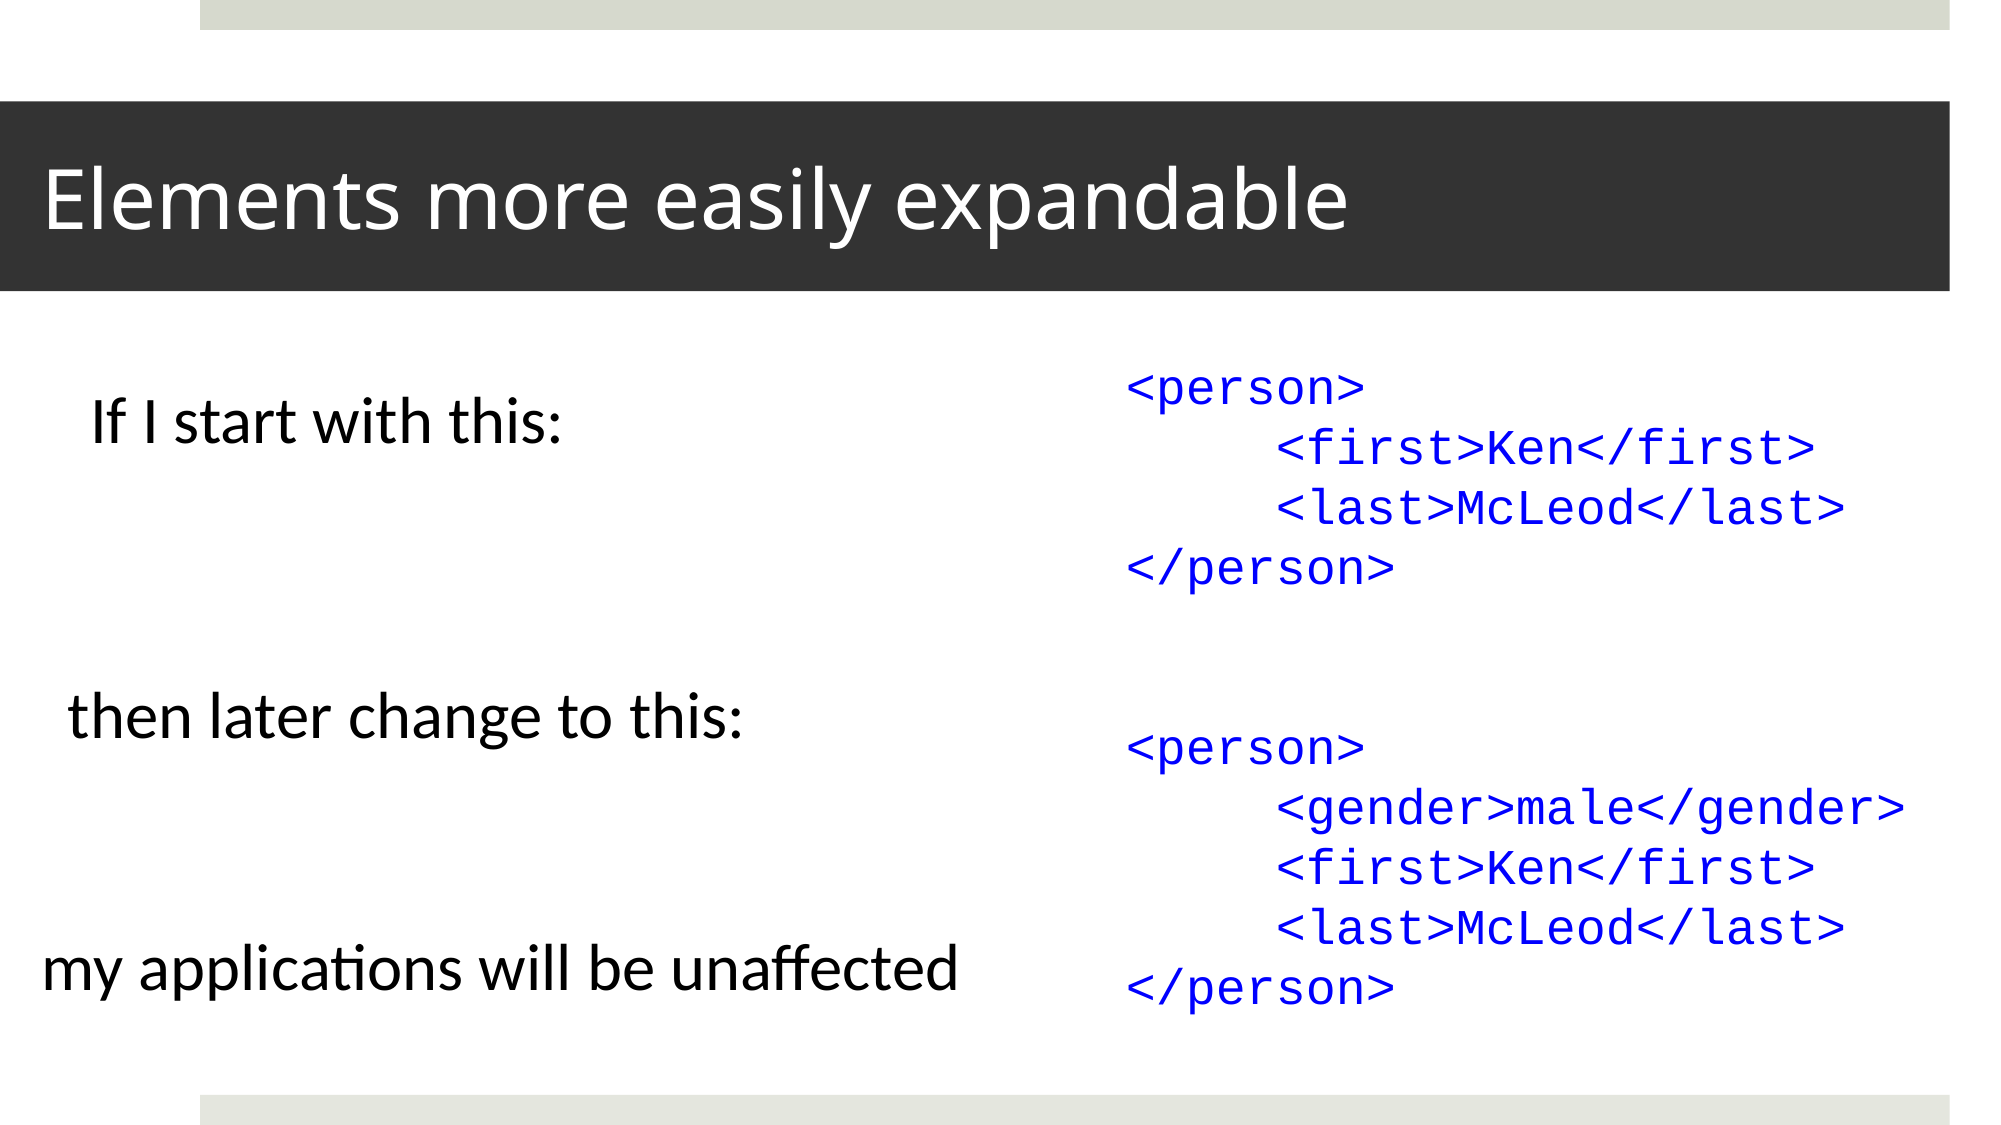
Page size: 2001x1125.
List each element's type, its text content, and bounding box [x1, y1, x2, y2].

text_box If I start with this: [70, 356, 959, 543]
text_box then later change to this: [47, 651, 937, 838]
title Elements more easily expandable [0, 101, 1950, 292]
text_box my applications will be unaffected [21, 903, 1053, 1090]
text_box <person> <first>Ken</first> <last>McLeod</last> </person> <person> <gender>male</gender> <first>Ken</first> <last>McLeod</last> </person> [1105, 356, 1979, 1013]
